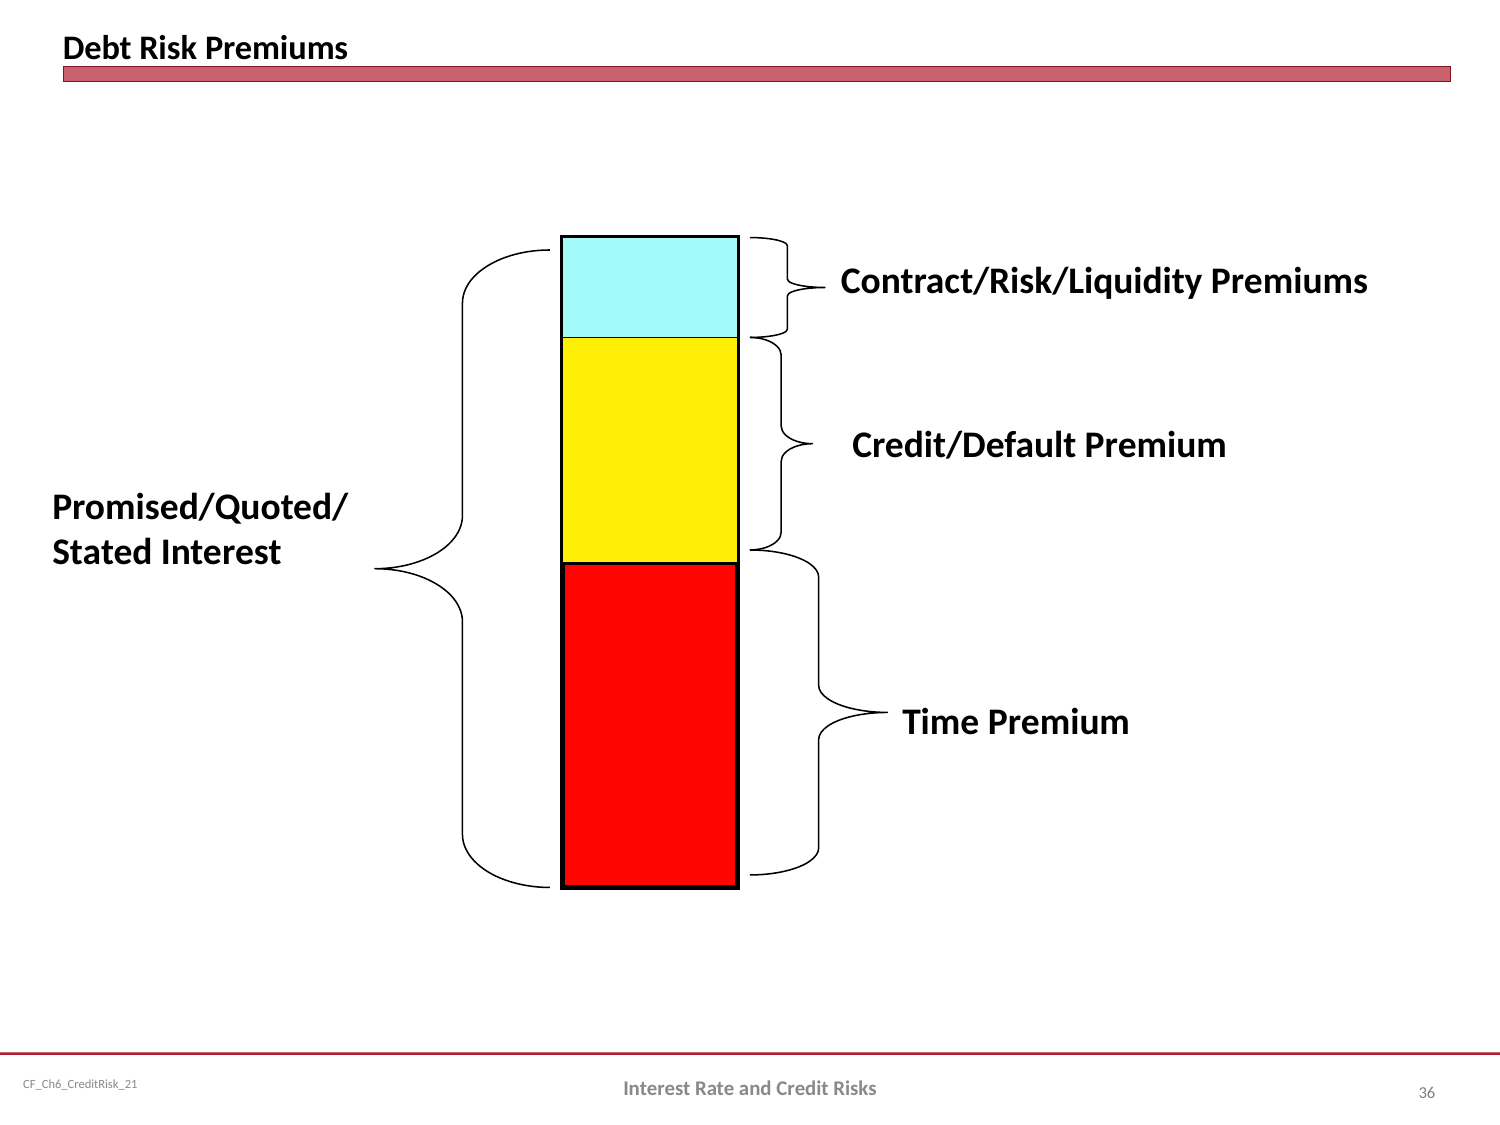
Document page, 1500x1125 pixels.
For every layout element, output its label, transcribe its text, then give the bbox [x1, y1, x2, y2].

footer Interest Rate and Credit Risks [512, 1056, 988, 1117]
text_box [749, 337, 813, 550]
text_box Contract/Risk/Liquidity Premiums [826, 249, 1476, 309]
text_box [749, 550, 887, 875]
text_box [749, 237, 825, 338]
text_box Credit/Default Premium [837, 412, 1350, 473]
text_box [409, 249, 550, 888]
text_box [562, 237, 738, 338]
list [63, 87, 1451, 1041]
text_box Time Premium [887, 689, 1259, 750]
slide_number 36 [1375, 1061, 1451, 1122]
text_box [562, 563, 738, 888]
text_box [562, 338, 738, 563]
text_box Promised/Quoted/ Stated Interest [37, 474, 409, 580]
title Debt Risk Premiums [62, 6, 1451, 67]
